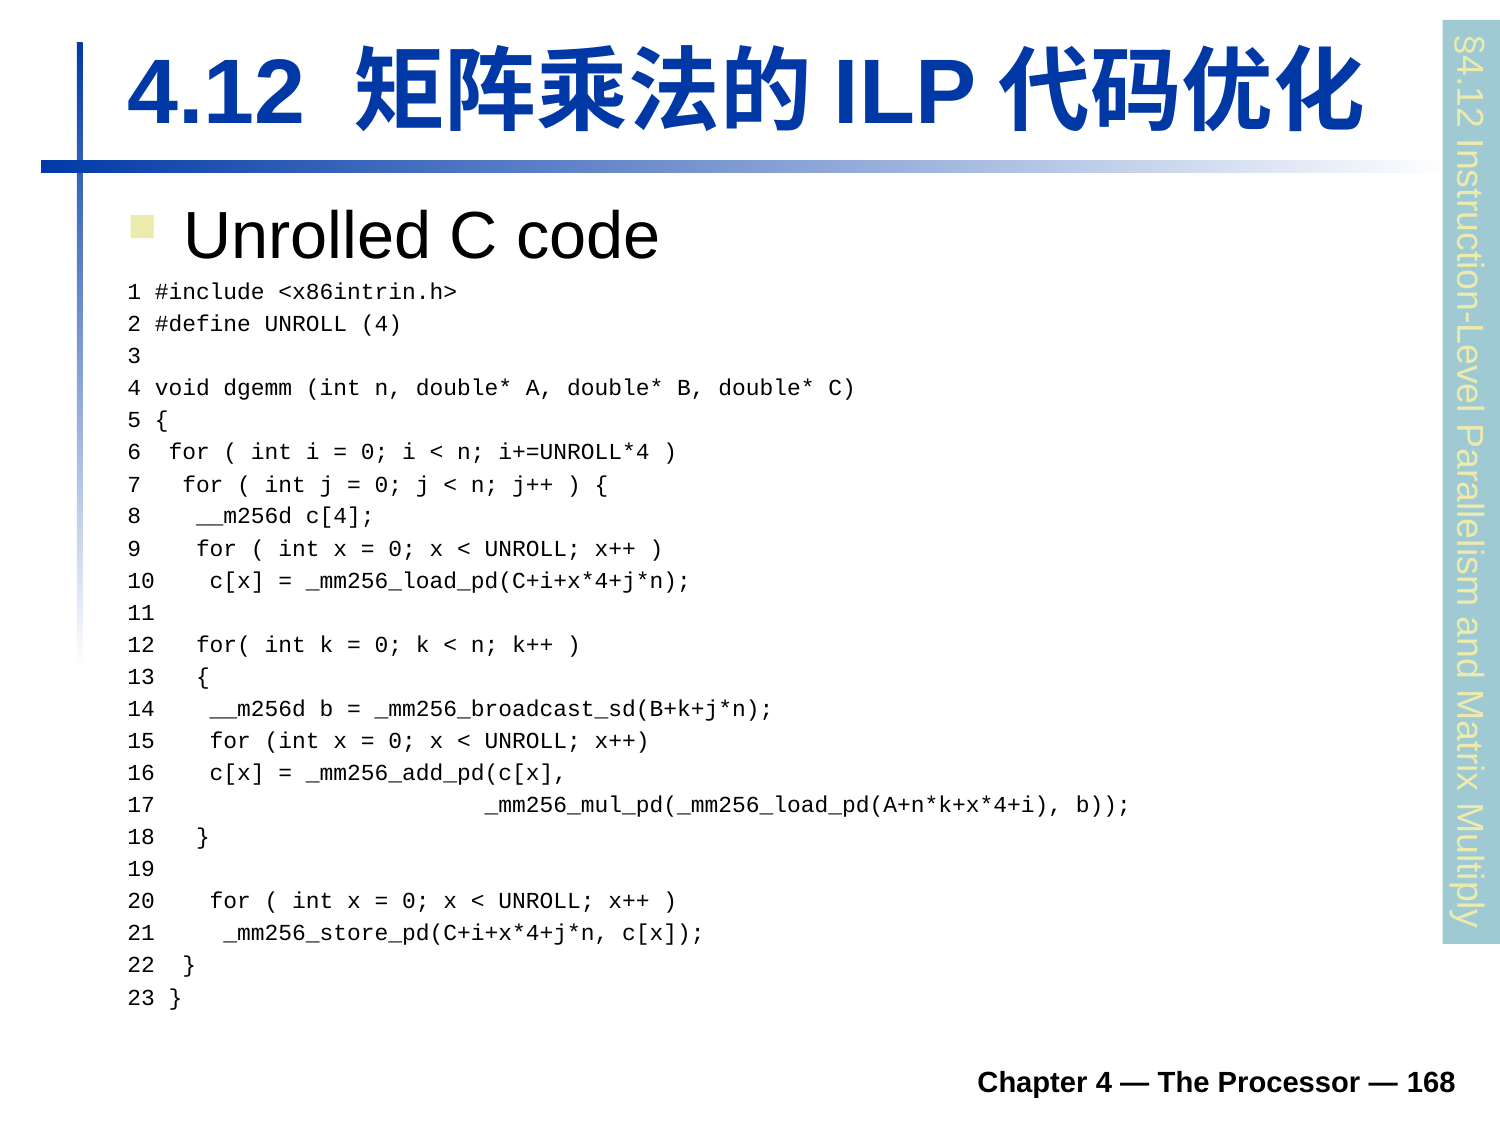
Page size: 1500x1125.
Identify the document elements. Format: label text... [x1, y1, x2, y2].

list Unrolled C code 1 #include <x86intrin.h> 2 #define UNROLL (4) 3 4 void dgemm (int n, double* A, double* B, double* C) 5 { 6 for ( int i = 0; i < n; i+=UNROLL*4 ) 7 for ( int j = 0; j < n; j++ ) { 8 __m256d c[4]; 9 for ( int x = 0; x < UNROLL; x++ ) 10 c[x] = _mm256_load_pd(C+i+x*4+j*n); 11 12 for( int k = 0; k < n; k++ ) 13 { 14 __m256d b = _mm256_broadcast_sd(B+k+j*n); 15 for (int x = 0; x < UNROLL; x++) 16 c[x] = _mm256_add_pd(c[x], 17 _mm256_mul_pd(_mm256_load_pd(A+n*k+x*4+i), b)); 18 } 19 20 for ( int x = 0; x < UNROLL; x++ ) 21 _mm256_store_pd(C+i+x*4+j*n, c[x]); 22 } 23 } [112, 184, 1469, 1024]
footer Chapter 4 — The Processor — 168 [277, 1046, 1471, 1106]
text_box §4.12 Instruction-Level Parallelism and Matrix Multiply [1442, 19, 1500, 944]
title 4.12 矩阵乘法的ILP代码优化 [112, 23, 1442, 149]
